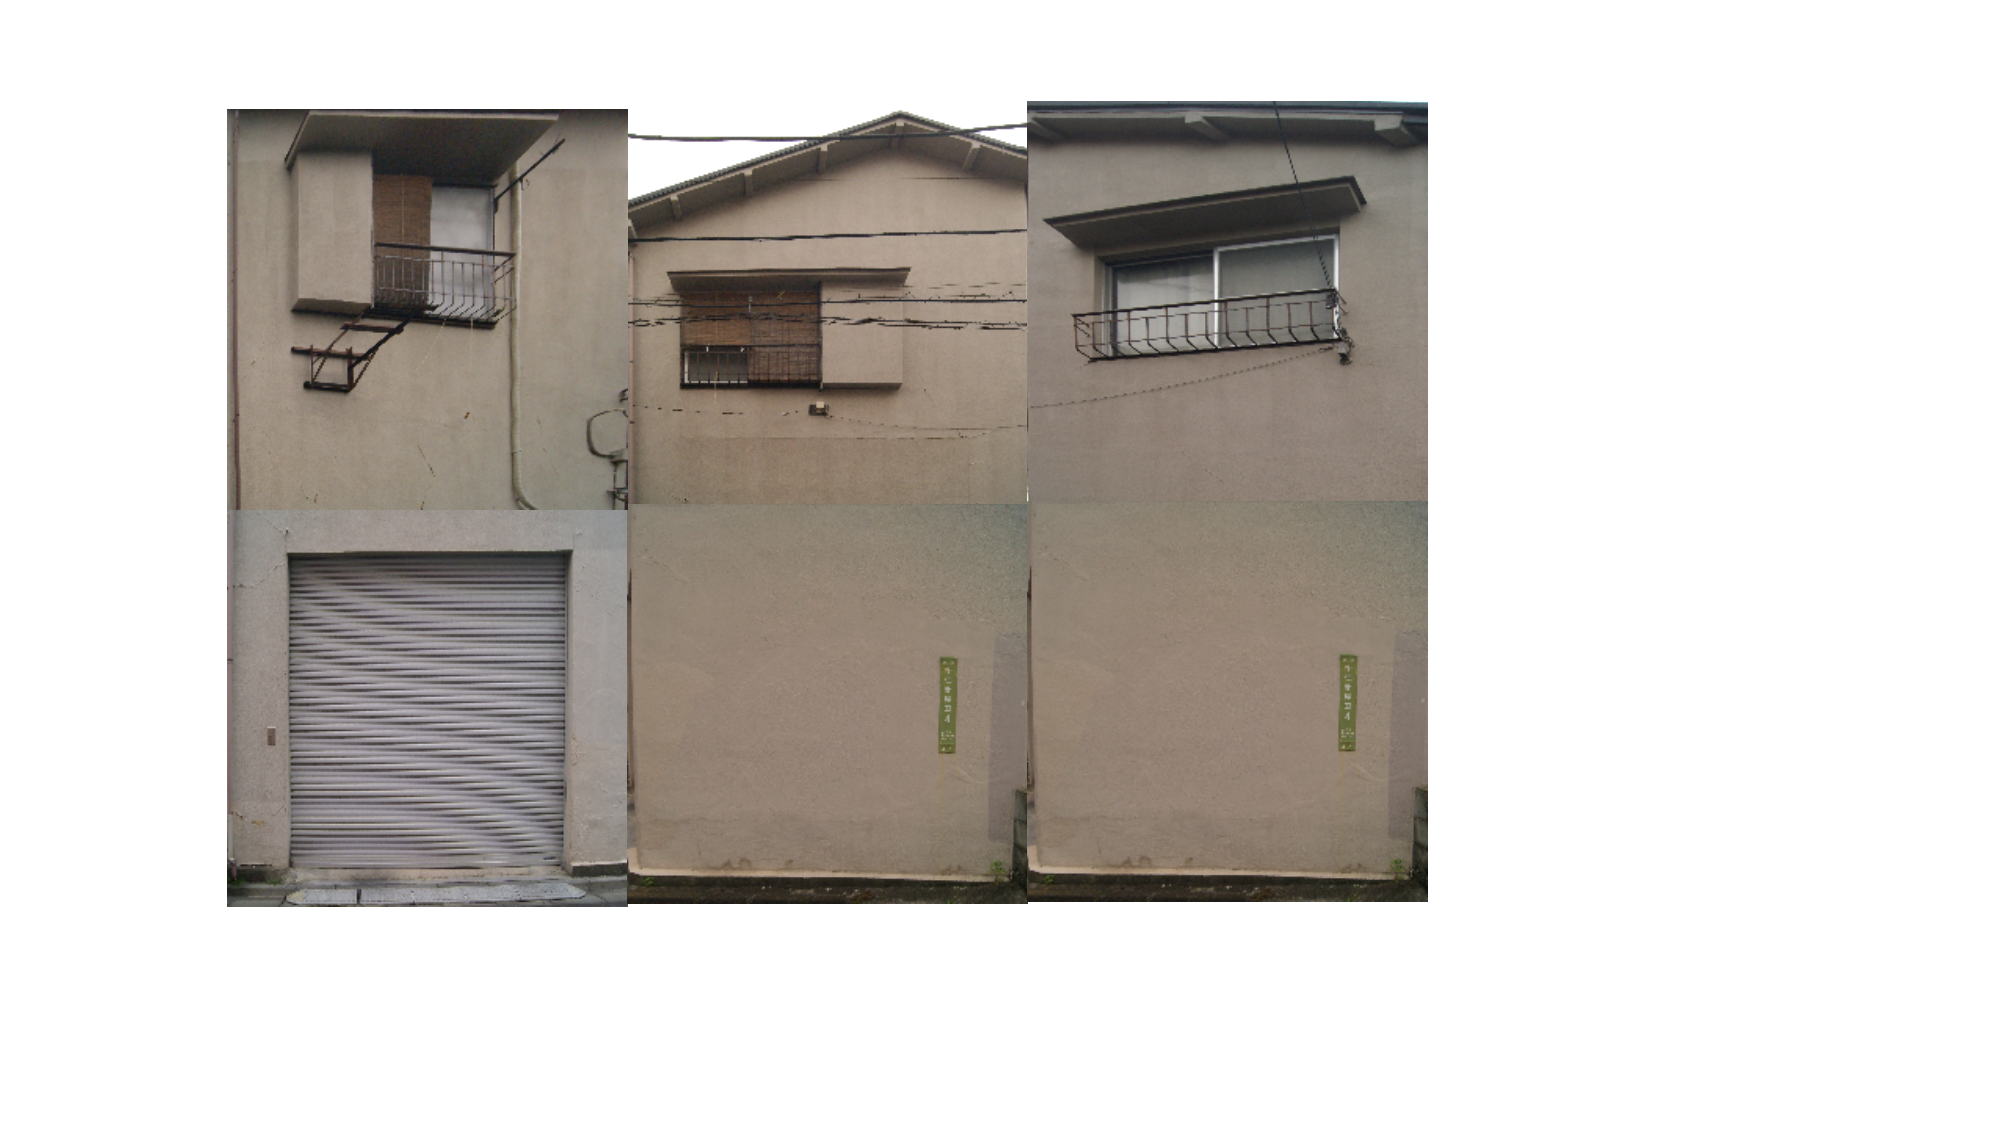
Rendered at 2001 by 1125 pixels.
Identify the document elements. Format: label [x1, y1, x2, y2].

picture [227, 101, 1428, 907]
